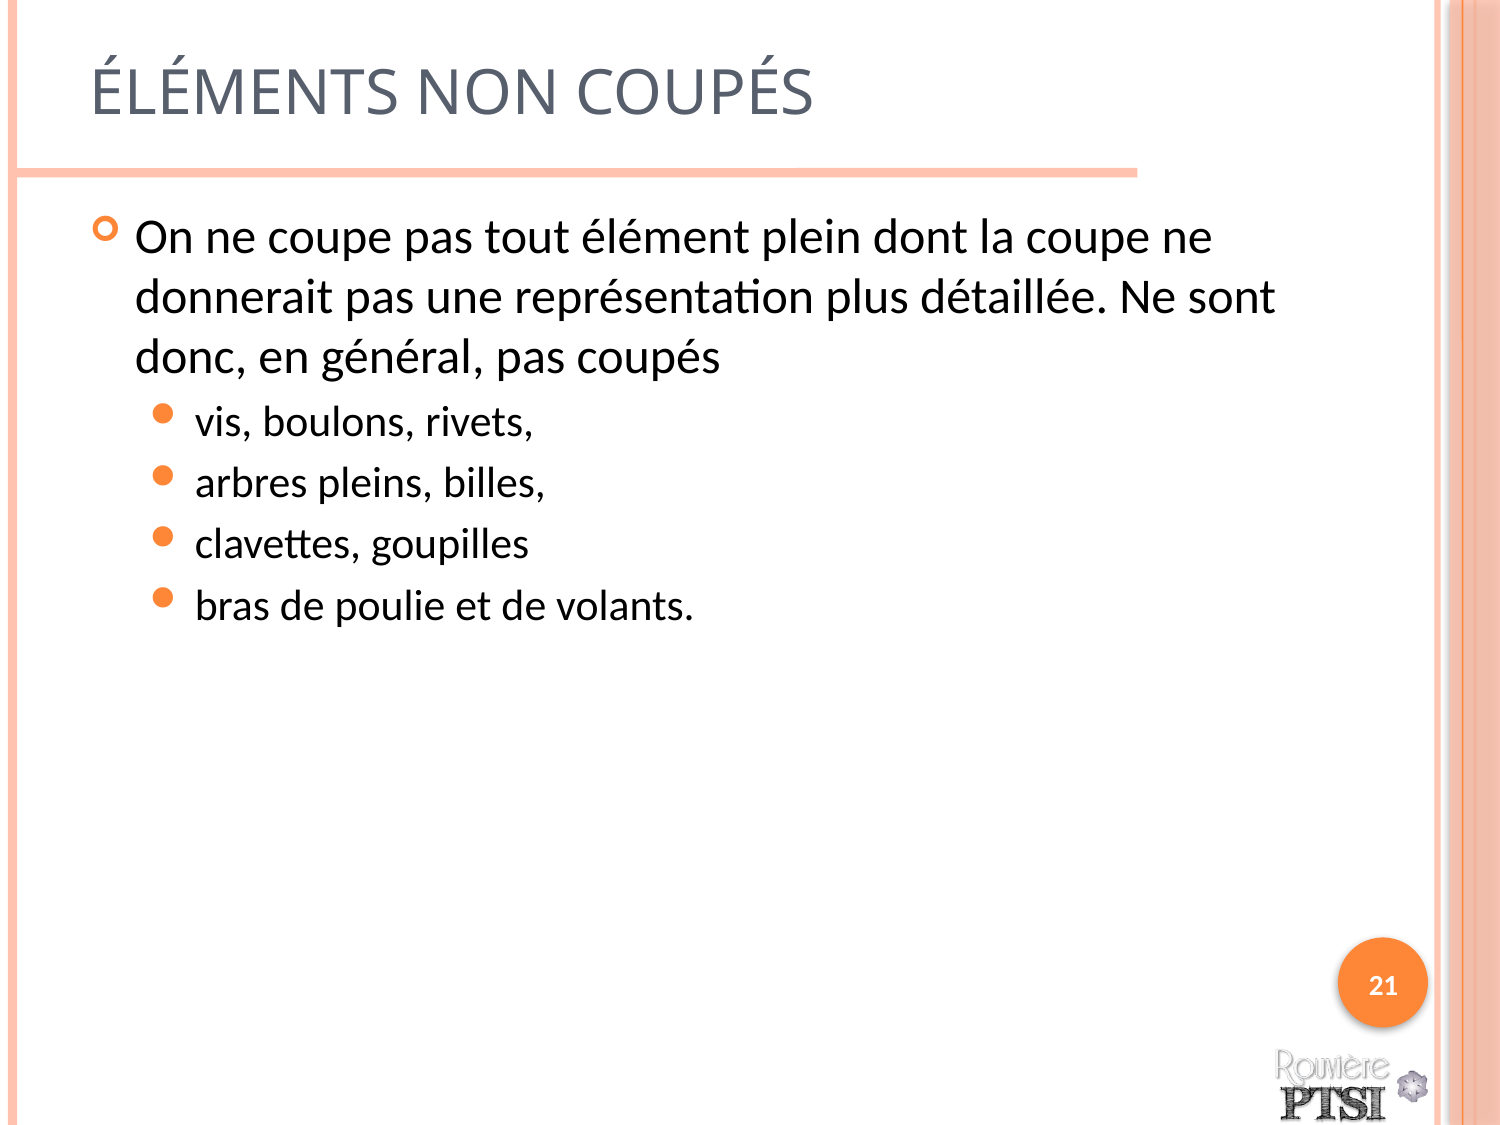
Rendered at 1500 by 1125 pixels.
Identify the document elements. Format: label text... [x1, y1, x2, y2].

picture [1274, 1048, 1428, 1125]
slide_number 21 [1333, 940, 1434, 1027]
list On ne coupe pas tout élément plein dont la coupe ne donnerait pas une représentation plus détaillée. Ne sont donc, en général, pas coupés vis, boulons, rivets, arbres pleins, billes, clavettes, goupilles bras de poulie et de volants. [75, 196, 1300, 1062]
title Éléments non coupés [75, 19, 1300, 161]
